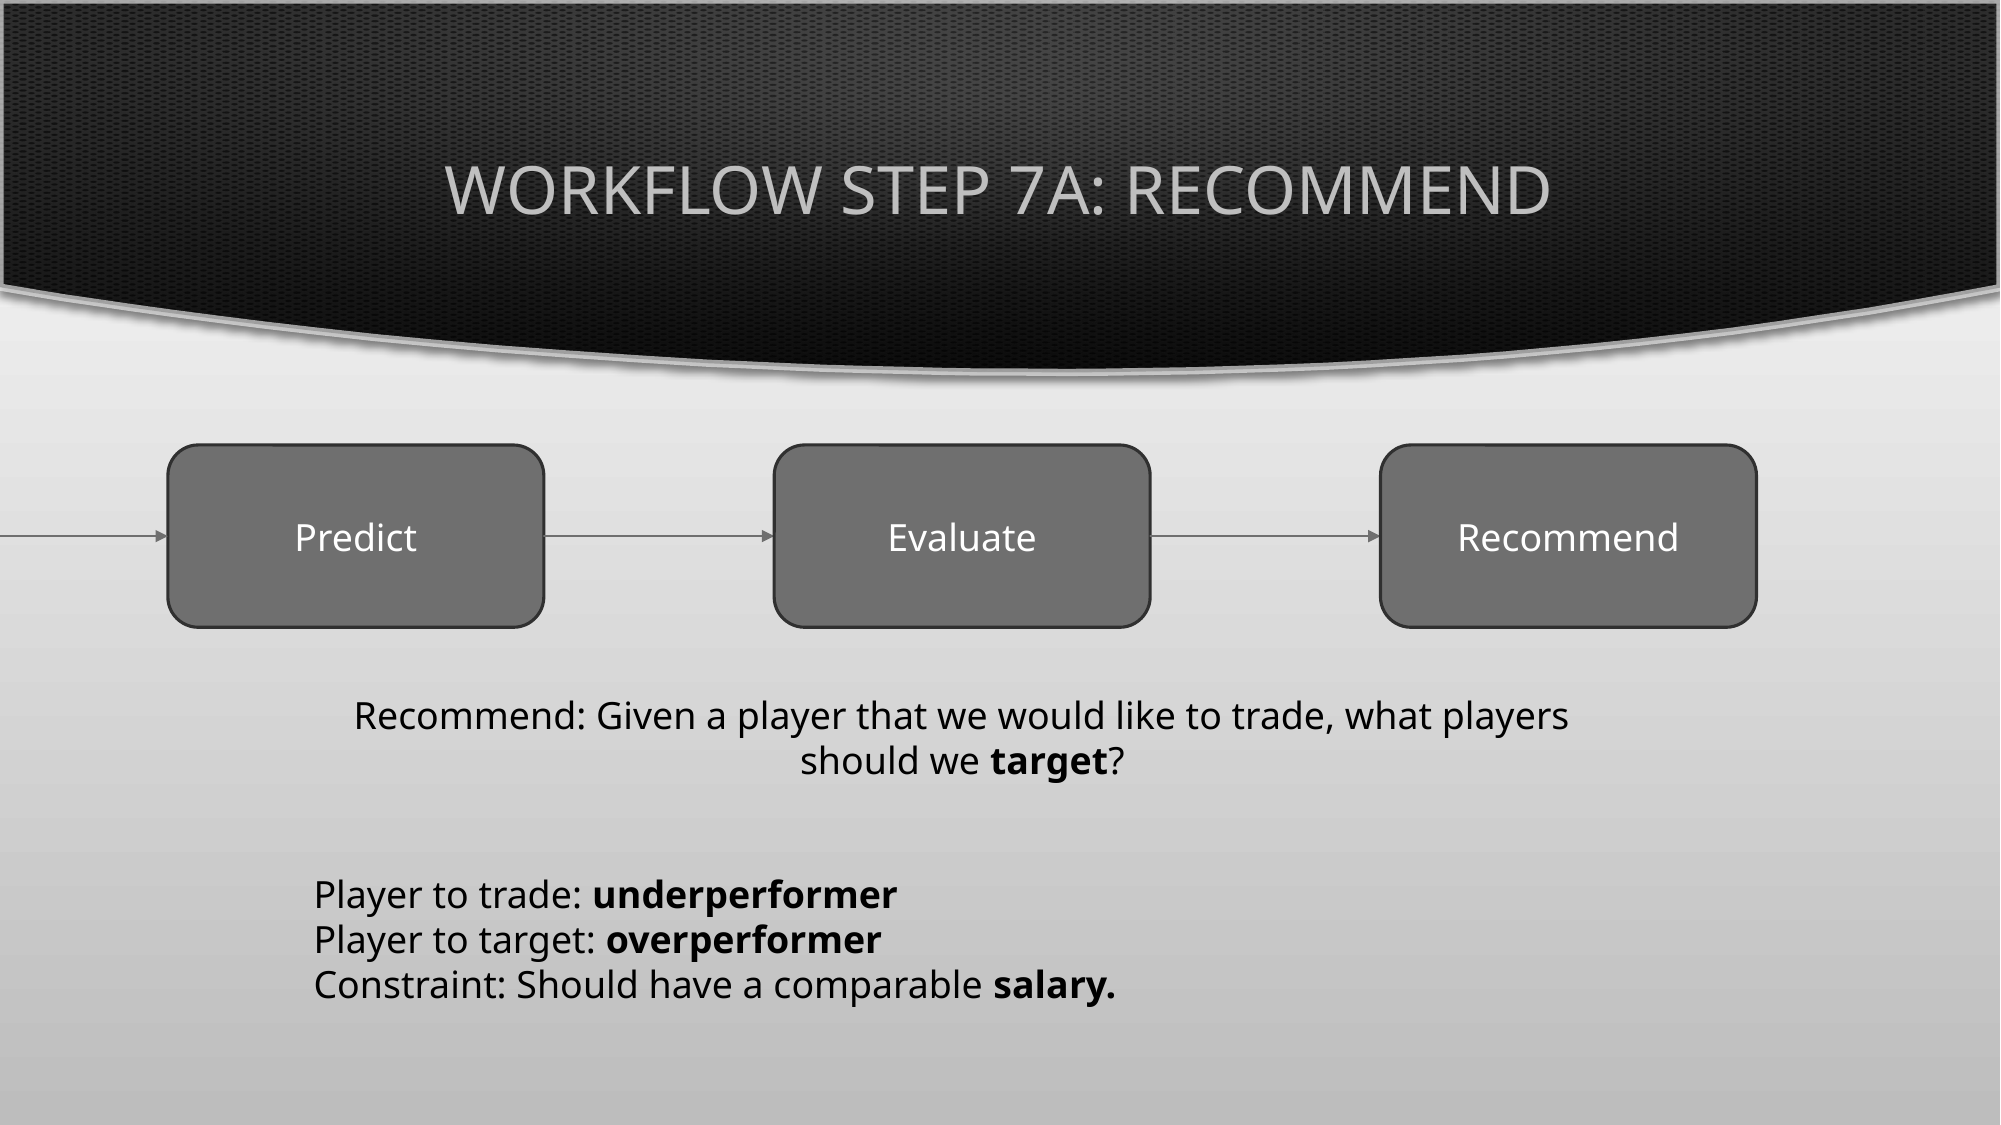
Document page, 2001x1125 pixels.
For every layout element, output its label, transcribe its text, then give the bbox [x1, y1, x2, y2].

title Workflow step 7a: Recommend [187, 99, 1813, 275]
text_box Recommend: Given a player that we would like to trade, what players should we target? [298, 684, 1626, 790]
text_box [0, 0, 2000, 375]
text_box Player to trade: underperformer Player to target: overperformer Constraint: Should have a comparable salary. [298, 863, 1225, 1014]
text_box Evaluate [772, 443, 1152, 629]
text_box [0, 303, 2000, 1125]
text_box Predict [166, 443, 546, 629]
text_box Recommend [1378, 443, 1759, 629]
